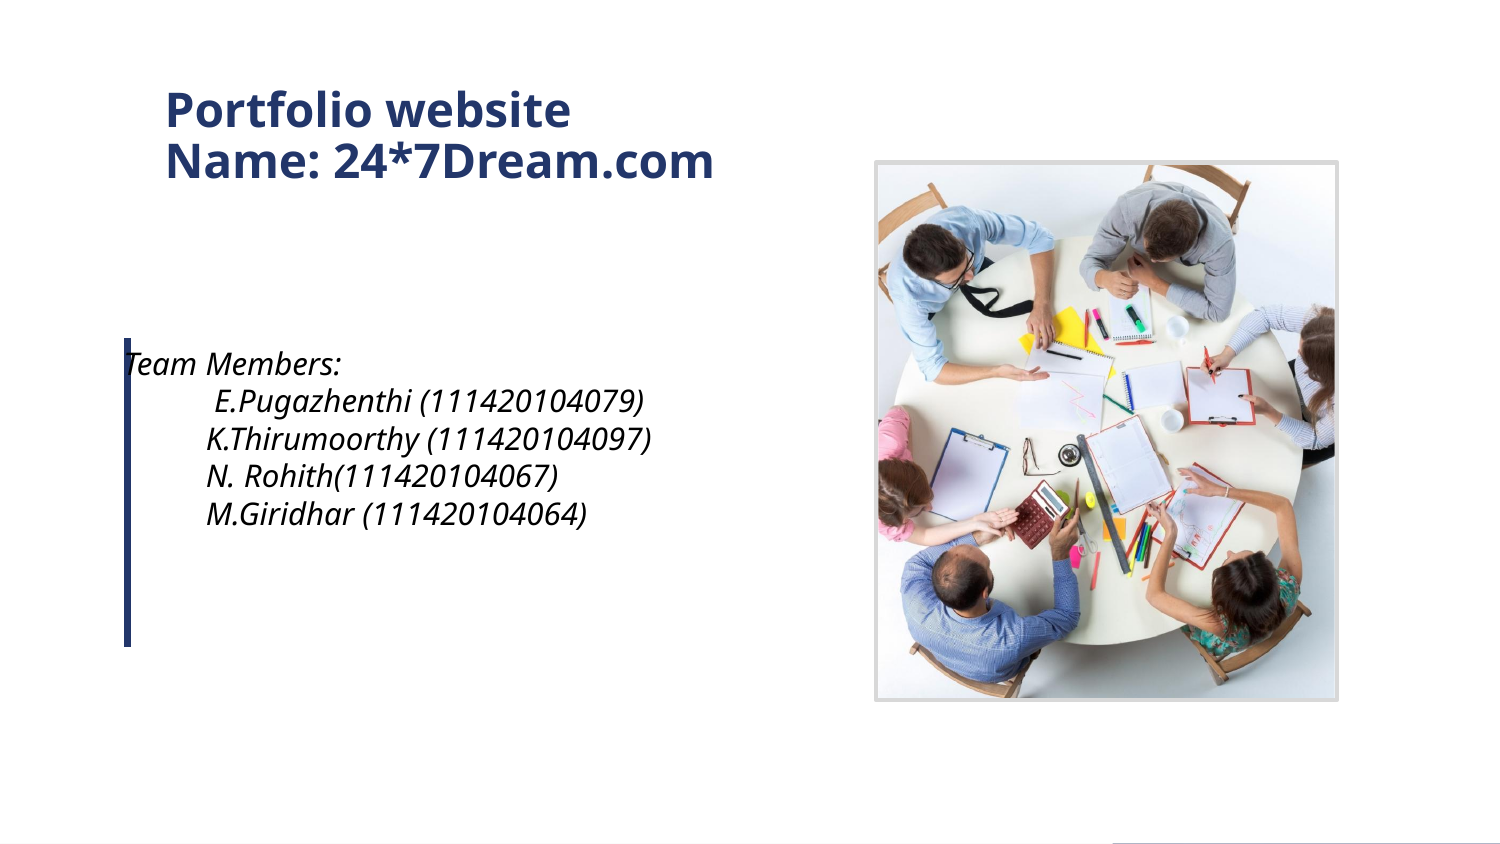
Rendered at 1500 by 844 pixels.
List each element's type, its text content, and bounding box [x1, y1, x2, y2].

title Portfolio website Name: 24*7Dream.com [149, 77, 835, 198]
picture [878, 165, 1335, 698]
list Team Members: E.Pugazhenthi (111420104079) K.Thirumoorthy (111420104097) N. Rohith(111420104067) M.Giridhar (111420104064) [86, 336, 913, 646]
